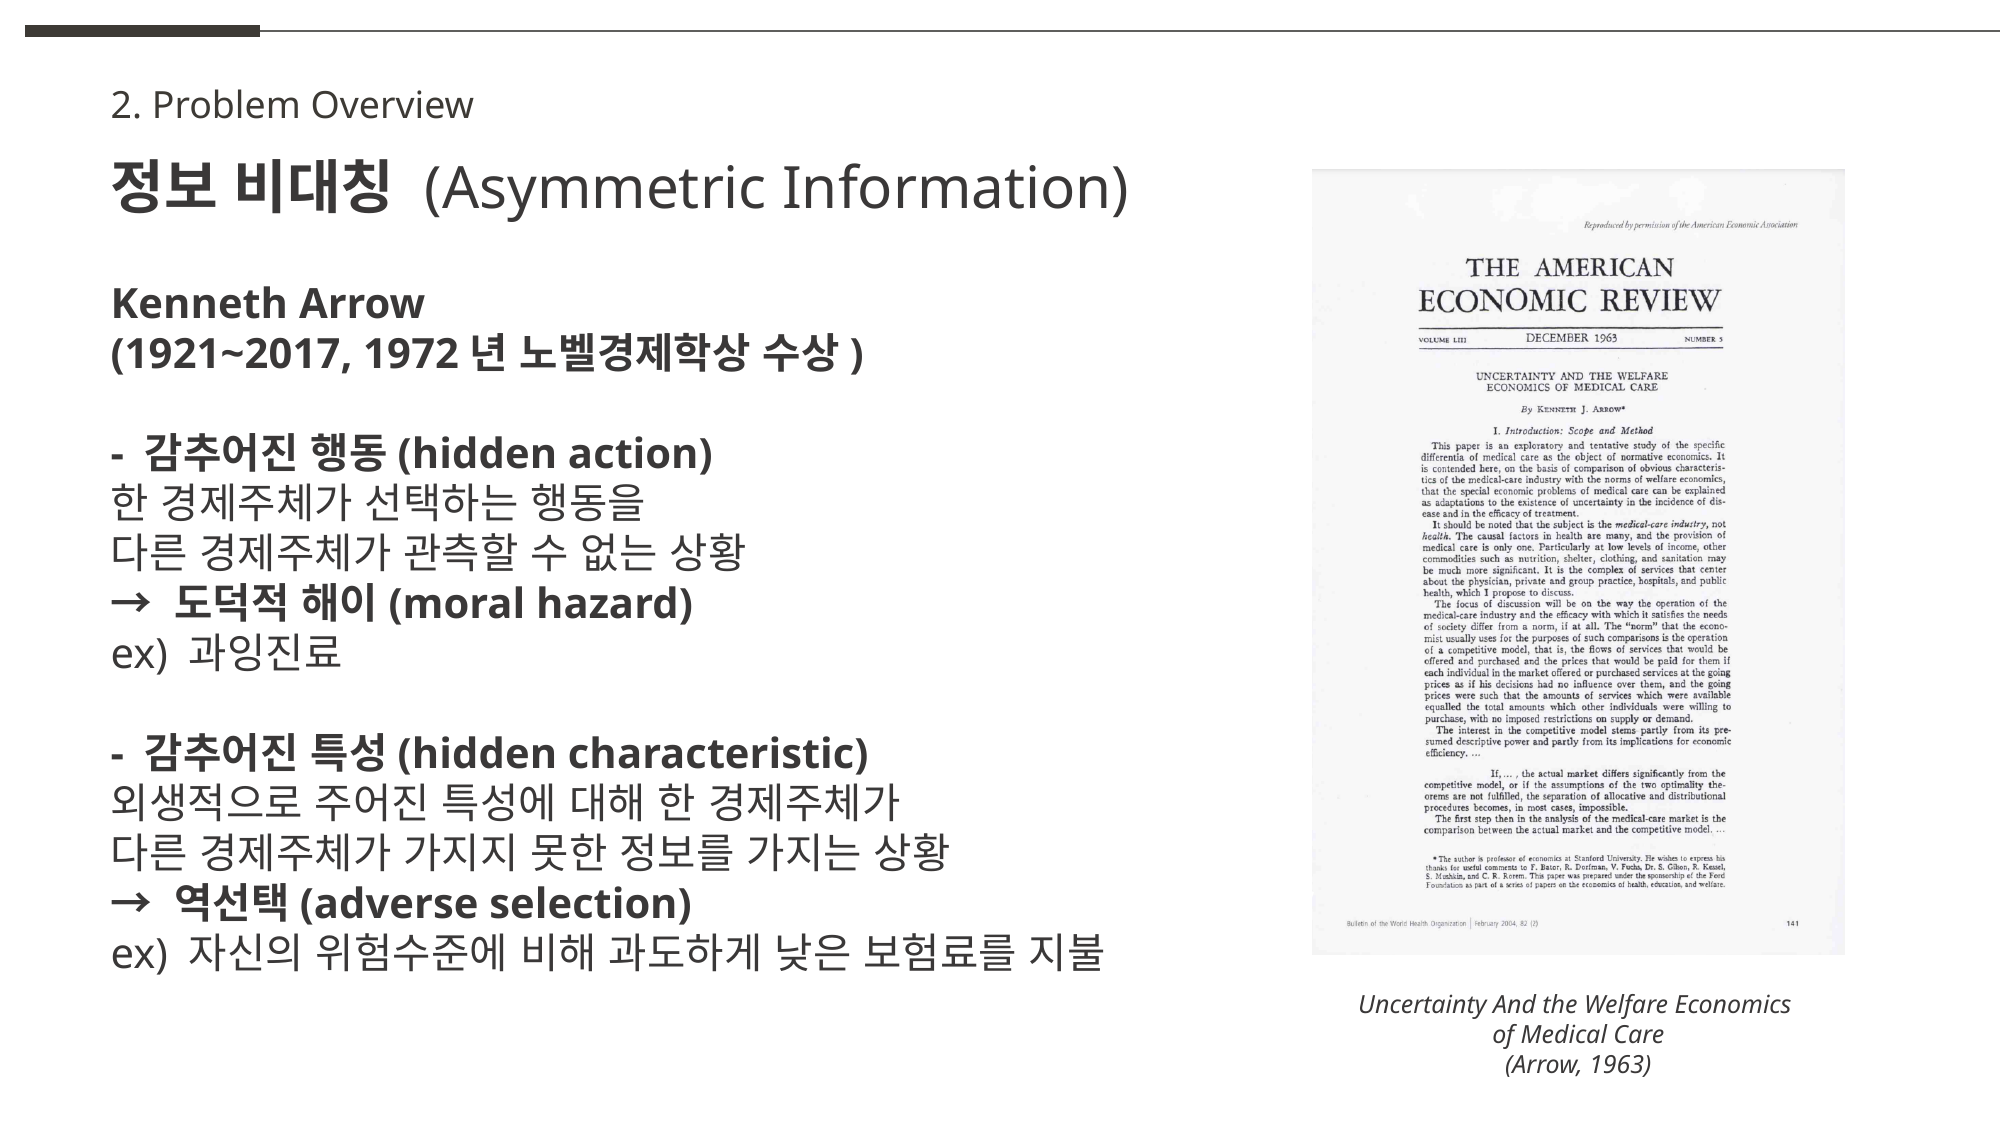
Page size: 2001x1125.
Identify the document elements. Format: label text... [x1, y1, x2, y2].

picture [1312, 169, 1845, 956]
text_box Uncertainty And the Welfare Economics of Medical Care (Arrow, 1963) [1203, 981, 1954, 1086]
text_box Kenneth Arrow (1921~2017, 1972년 노벨경제학상 수상) - 감추어진 행동(hidden action) 한 경제주체가 선택하는 행동을 다른 경제주체가 관측할 수 없는 상황 → 도덕적 해이(moral hazard) ex) 과잉진료 - 감추어진 특성(hidden characteristic) 외생적으로 주어진 특성에 대해 한 경제주체가 다른 경제주체가 가지지 못한 정보를 가지는 상황 → 역선택(adverse selection) ex) 자신의 위험수준에 비해 과도하게 낮은 보험료를 지불 [95, 269, 1965, 1125]
text_box 2. Problem Overview [95, 73, 532, 134]
text_box 정보 비대칭 (Asymmetric Information) [95, 142, 1965, 228]
